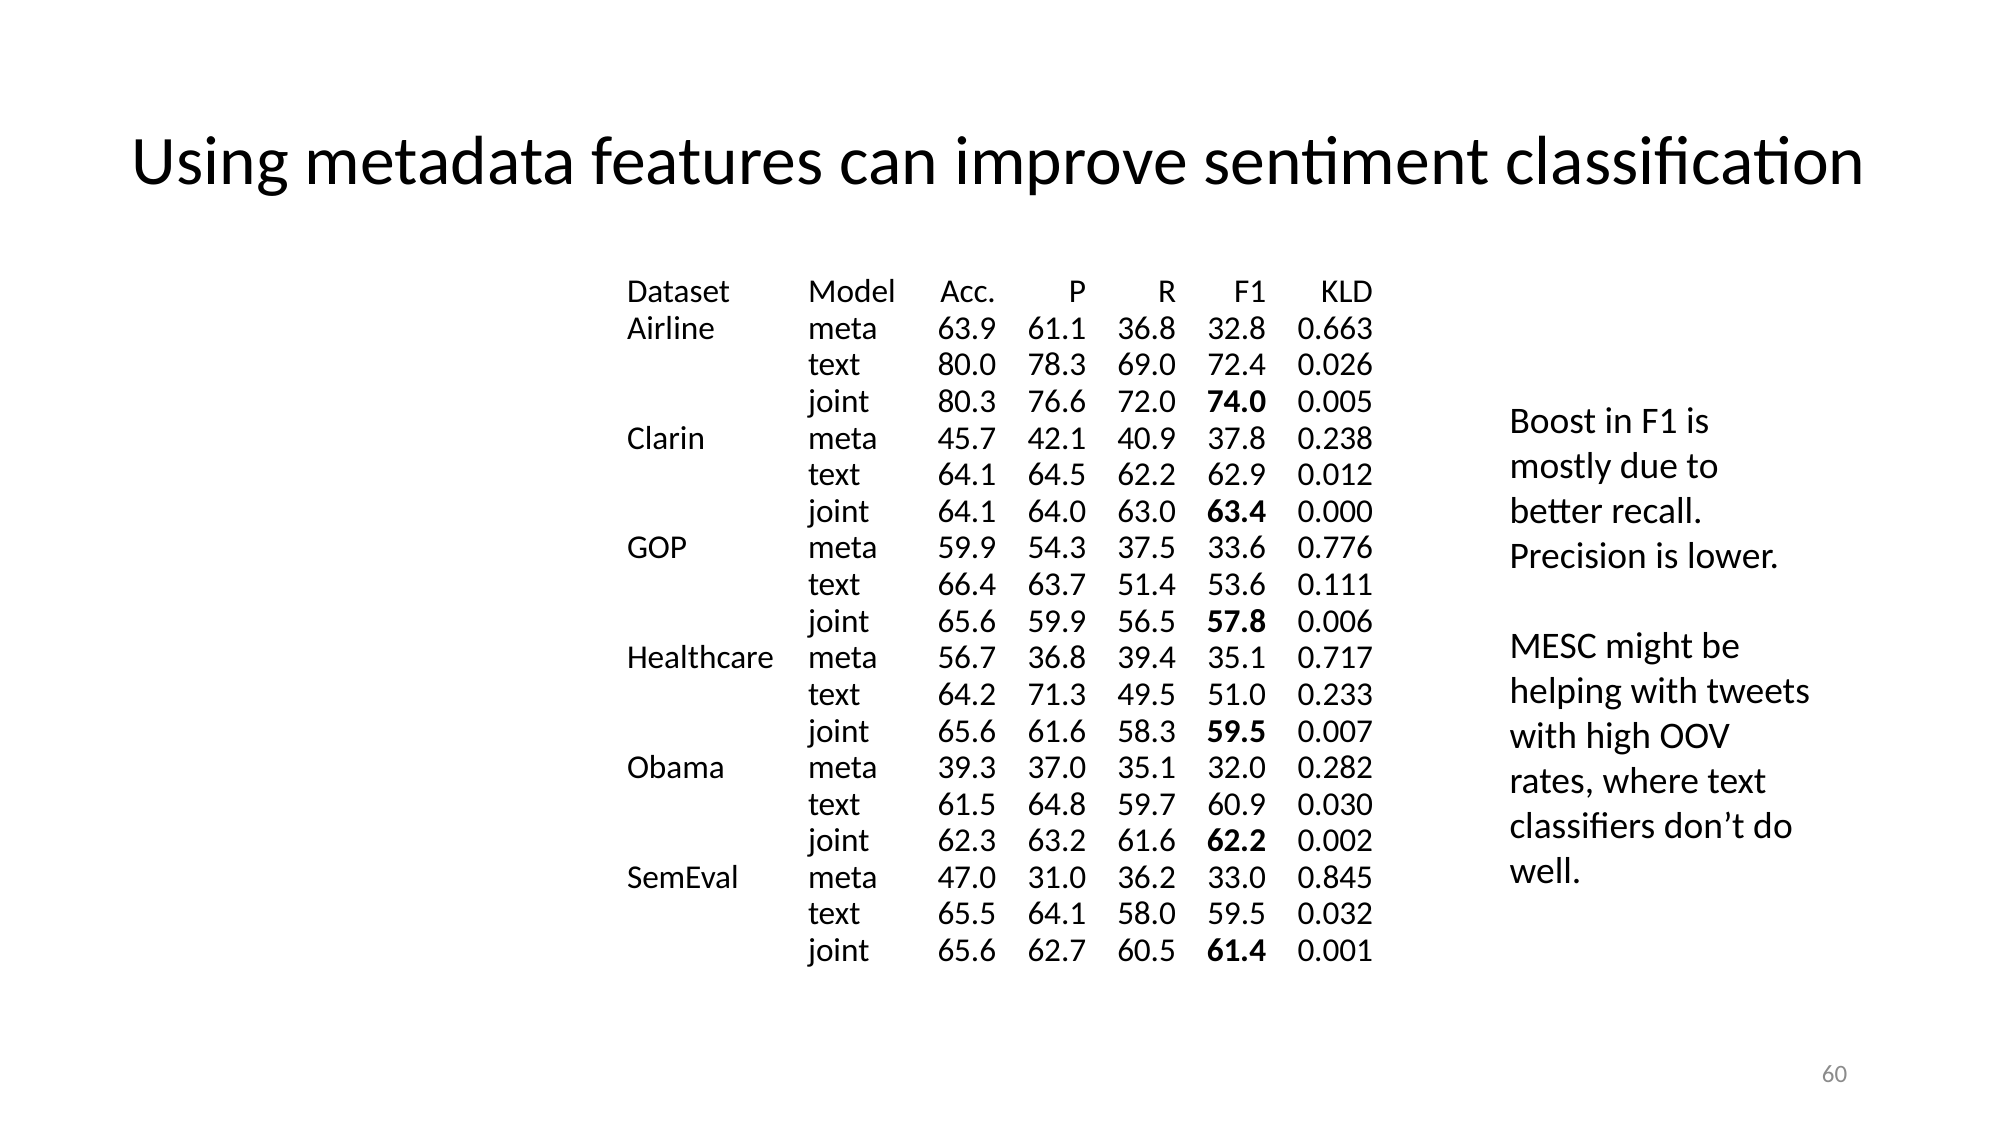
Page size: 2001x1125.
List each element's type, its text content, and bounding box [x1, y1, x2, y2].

table_cell 63.2 [1007, 824, 1097, 860]
table_cell 65.5 [917, 897, 1007, 933]
table_cell 33.6 [1187, 531, 1277, 567]
table_cell 61.5 [917, 787, 1007, 824]
table_cell 62.3 [917, 824, 1007, 860]
table_cell 56.7 [917, 641, 1007, 677]
table_cell 60.9 [1187, 787, 1277, 824]
table_cell 31.0 [1007, 860, 1097, 897]
table_cell 0.111 [1277, 567, 1384, 604]
table_cell 62.9 [1187, 457, 1277, 494]
table_header F1 [1187, 274, 1277, 311]
table_cell 63.7 [1007, 567, 1097, 604]
table_cell 0.663 [1277, 311, 1384, 348]
table_cell 69.0 [1097, 348, 1187, 384]
table_cell joint [797, 824, 917, 860]
table_cell 63.4 [1187, 494, 1277, 531]
table_cell 56.5 [1097, 604, 1187, 641]
table_cell 0.030 [1277, 787, 1384, 824]
table_cell 71.3 [1007, 677, 1097, 714]
table_cell 0.001 [1277, 933, 1384, 970]
table_cell 0.238 [1277, 421, 1384, 457]
table_cell 65.6 [917, 933, 1007, 970]
table_cell 37.5 [1097, 531, 1187, 567]
table_cell 51.0 [1187, 677, 1277, 714]
table_cell 32.0 [1187, 750, 1277, 787]
table_cell Airline [616, 311, 797, 421]
table_cell meta [797, 641, 917, 677]
table_cell 0.002 [1277, 824, 1384, 860]
table_cell text [797, 677, 917, 714]
table_cell GOP [616, 531, 797, 641]
table_cell 72.0 [1097, 384, 1187, 421]
table_cell 53.6 [1187, 567, 1277, 604]
table_cell SemEval [616, 860, 797, 970]
table_cell joint [797, 714, 917, 750]
table_cell 64.8 [1007, 787, 1097, 824]
table_cell 35.1 [1187, 641, 1277, 677]
table_cell 76.6 [1007, 384, 1097, 421]
table_cell 62.2 [1187, 824, 1277, 860]
text_box Boost in F1 is mostly due to better recall. Precision is lower. MESC might be helping with tweets with high OOV rates, where text classifiers don’t do well. [1494, 388, 1834, 899]
table_cell 60.5 [1097, 933, 1187, 970]
table_cell 80.3 [917, 384, 1007, 421]
table_cell 64.2 [917, 677, 1007, 714]
table_cell joint [797, 933, 917, 970]
table_cell 59.9 [917, 531, 1007, 567]
table_cell 33.0 [1187, 860, 1277, 897]
table_cell 39.3 [917, 750, 1007, 787]
table_cell 63.9 [917, 311, 1007, 348]
table_cell 0.282 [1277, 750, 1384, 787]
table_cell 0.233 [1277, 677, 1384, 714]
table_cell 45.7 [917, 421, 1007, 457]
table_cell meta [797, 860, 917, 897]
table_cell 59.5 [1187, 897, 1277, 933]
table_cell 61.6 [1097, 824, 1187, 860]
table_cell joint [797, 604, 917, 641]
table_cell 0.000 [1277, 494, 1384, 531]
table_cell 32.8 [1187, 311, 1277, 348]
table_cell 80.0 [917, 348, 1007, 384]
table_header KLD [1277, 274, 1384, 311]
table_cell 54.3 [1007, 531, 1097, 567]
table_cell 66.4 [917, 567, 1007, 604]
table_header Model [797, 274, 917, 311]
table_header Dataset [616, 274, 797, 311]
table_header P [1007, 274, 1097, 311]
table_cell 0.845 [1277, 860, 1384, 897]
table_cell 74.0 [1187, 384, 1277, 421]
table_cell meta [797, 311, 917, 348]
table_cell 39.4 [1097, 641, 1187, 677]
table_cell 36.8 [1007, 641, 1097, 677]
table_cell 36.2 [1097, 860, 1187, 897]
table_cell 58.0 [1097, 897, 1187, 933]
table_cell 62.2 [1097, 457, 1187, 494]
table_cell 0.005 [1277, 384, 1384, 421]
table_cell 65.6 [917, 604, 1007, 641]
table_cell 0.776 [1277, 531, 1384, 567]
table_cell text [797, 787, 917, 824]
table_cell 36.8 [1097, 311, 1187, 348]
table_cell text [797, 457, 917, 494]
table_cell 42.1 [1007, 421, 1097, 457]
table_cell 49.5 [1097, 677, 1187, 714]
table_cell 59.5 [1187, 714, 1277, 750]
table_cell 61.4 [1187, 933, 1277, 970]
table_cell meta [797, 750, 917, 787]
table_cell 64.1 [917, 494, 1007, 531]
table_cell 37.8 [1187, 421, 1277, 457]
table_cell 0.012 [1277, 457, 1384, 494]
table_cell joint [797, 384, 917, 421]
table_cell 64.5 [1007, 457, 1097, 494]
table_cell 0.717 [1277, 641, 1384, 677]
table_cell 61.1 [1007, 311, 1097, 348]
table_cell text [797, 567, 917, 604]
table_cell 37.0 [1007, 750, 1097, 787]
table_cell 58.3 [1097, 714, 1187, 750]
table_cell meta [797, 531, 917, 567]
table_cell 0.032 [1277, 897, 1384, 933]
table_cell 57.8 [1187, 604, 1277, 641]
table_cell 0.006 [1277, 604, 1384, 641]
table_cell 51.4 [1097, 567, 1187, 604]
table_cell Clarin [616, 421, 797, 531]
table_header Acc. [917, 274, 1007, 311]
text_box Using metadata features can improve sentiment classification [99, 72, 1900, 241]
slide_number 60 [1412, 1042, 1863, 1103]
table_cell 65.6 [917, 714, 1007, 750]
table_cell 0.007 [1277, 714, 1384, 750]
table_cell 62.7 [1007, 933, 1097, 970]
table_cell text [797, 897, 917, 933]
table_cell 78.3 [1007, 348, 1097, 384]
table_cell 59.7 [1097, 787, 1187, 824]
table_cell 35.1 [1097, 750, 1187, 787]
table_cell 47.0 [917, 860, 1007, 897]
table_cell 64.0 [1007, 494, 1097, 531]
table_cell text [797, 348, 917, 384]
table_header R [1097, 274, 1187, 311]
table_cell joint [797, 494, 917, 531]
table_cell 40.9 [1097, 421, 1187, 457]
table_cell 0.026 [1277, 348, 1384, 384]
table_cell 59.9 [1007, 604, 1097, 641]
table_cell 64.1 [917, 457, 1007, 494]
table_cell 72.4 [1187, 348, 1277, 384]
table_cell Healthcare [616, 641, 797, 750]
table_cell Obama [616, 750, 797, 860]
table_cell 64.1 [1007, 897, 1097, 933]
table_cell 63.0 [1097, 494, 1187, 531]
table_cell 61.6 [1007, 714, 1097, 750]
table_cell meta [797, 421, 917, 457]
